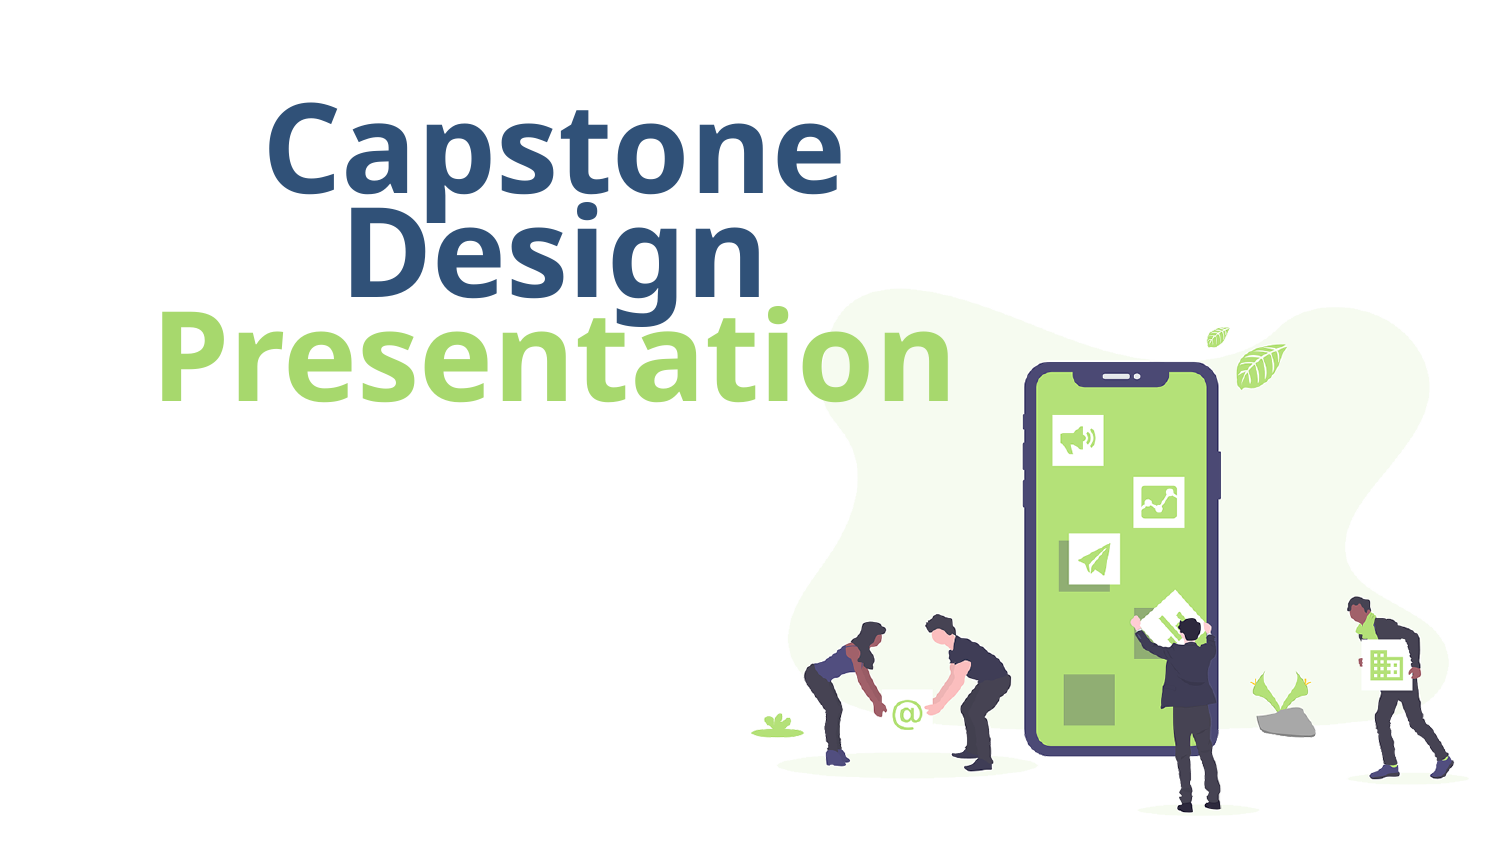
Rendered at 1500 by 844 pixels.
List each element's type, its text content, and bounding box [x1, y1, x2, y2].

title Capstone Design Presentation [112, 114, 997, 595]
picture [751, 288, 1469, 816]
